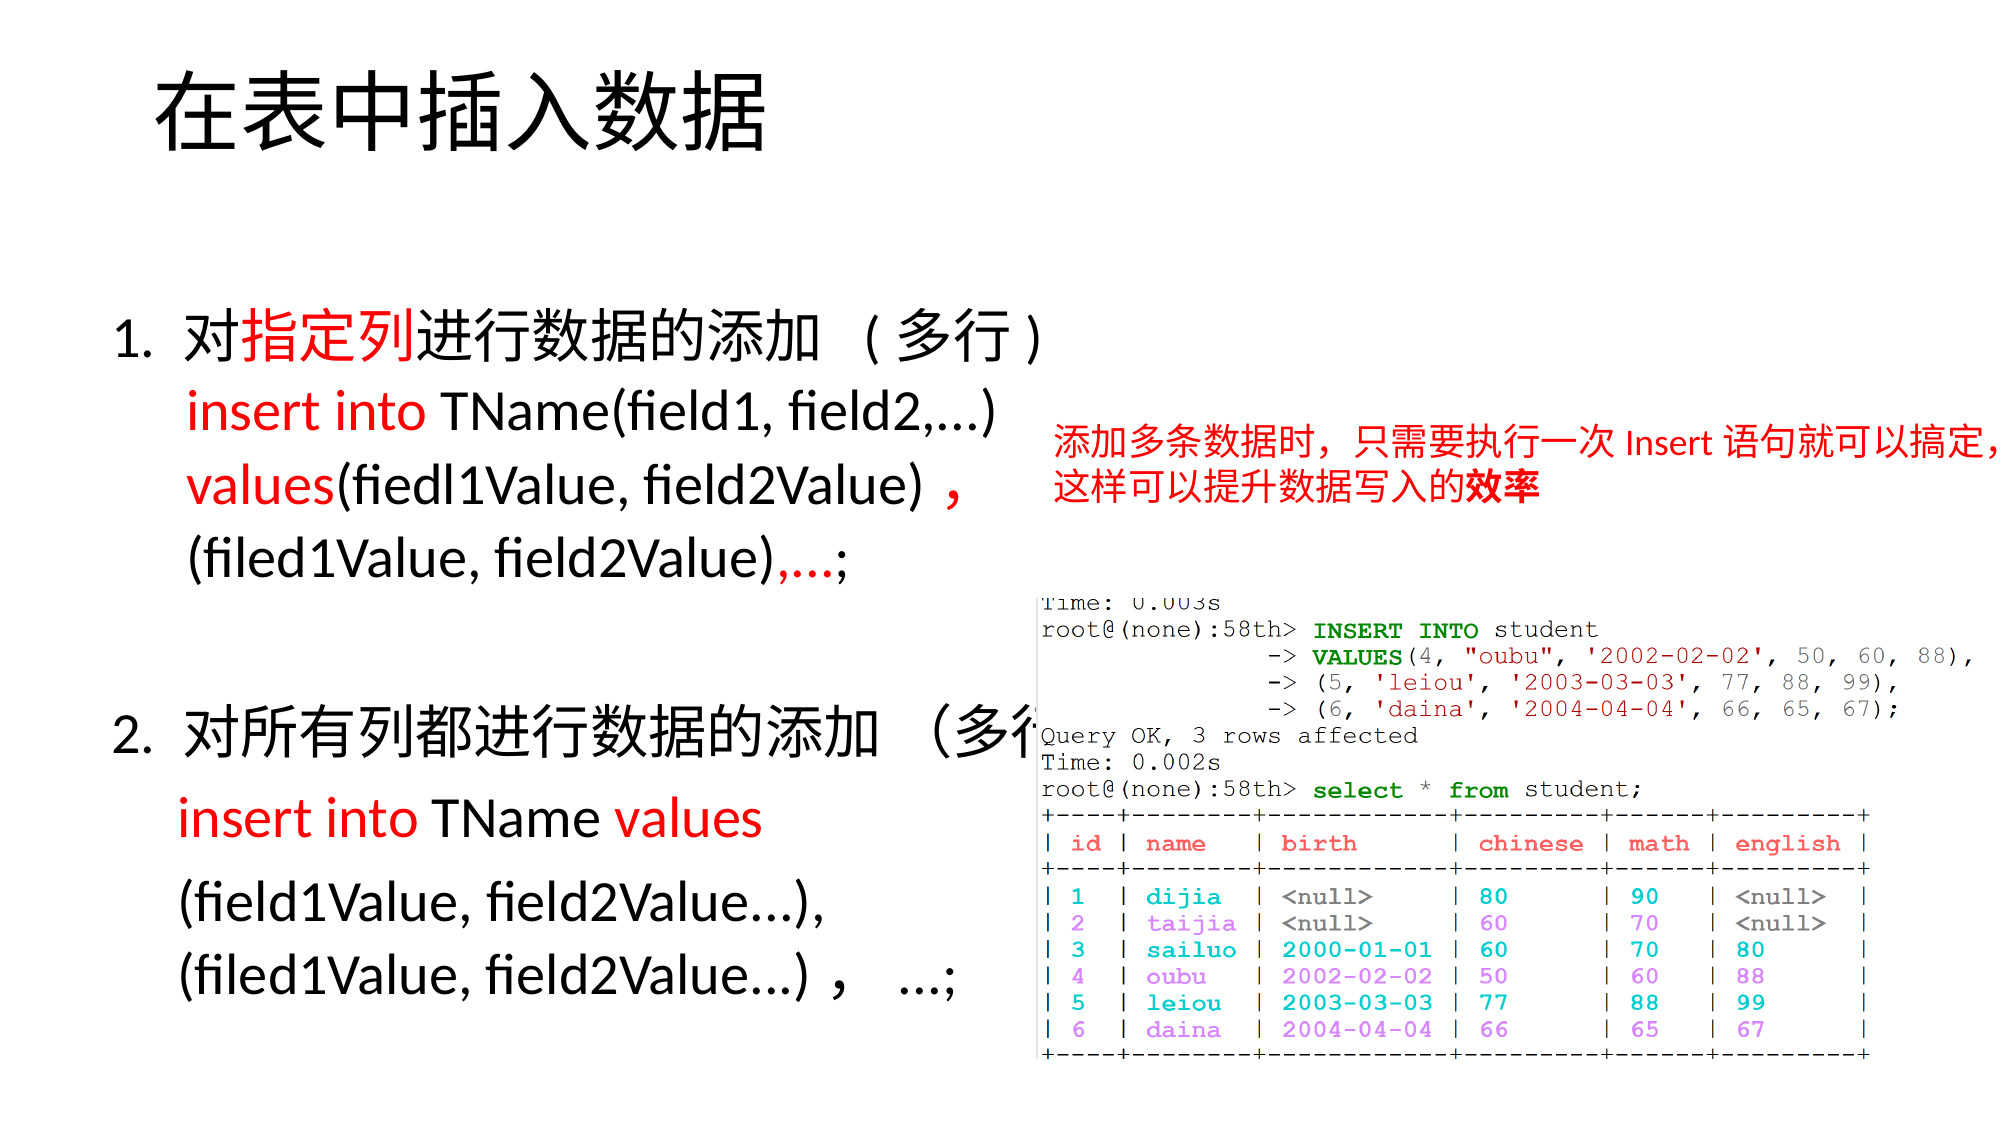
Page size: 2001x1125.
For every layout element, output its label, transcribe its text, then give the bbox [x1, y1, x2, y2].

picture [1036, 598, 2000, 1059]
list 1. 对指定列进行数据的添加 (多行) insert into TName(field1, field2,...) values(fiedl1Value, field2Value)， (filed1Value, field2Value),...; 2. 对所有列都进行数据的添加 （多行） insert into TName values (field1Value, field2Value...), (filed1Value, field2Value...)，...; [95, 299, 1821, 1014]
title 在表中插入数据 [137, 59, 1863, 278]
text_box 添加多条数据时，只需要执行一次Insert语句就可以搞定， 这样可以提升数据写入的效率 [1038, 410, 2000, 516]
